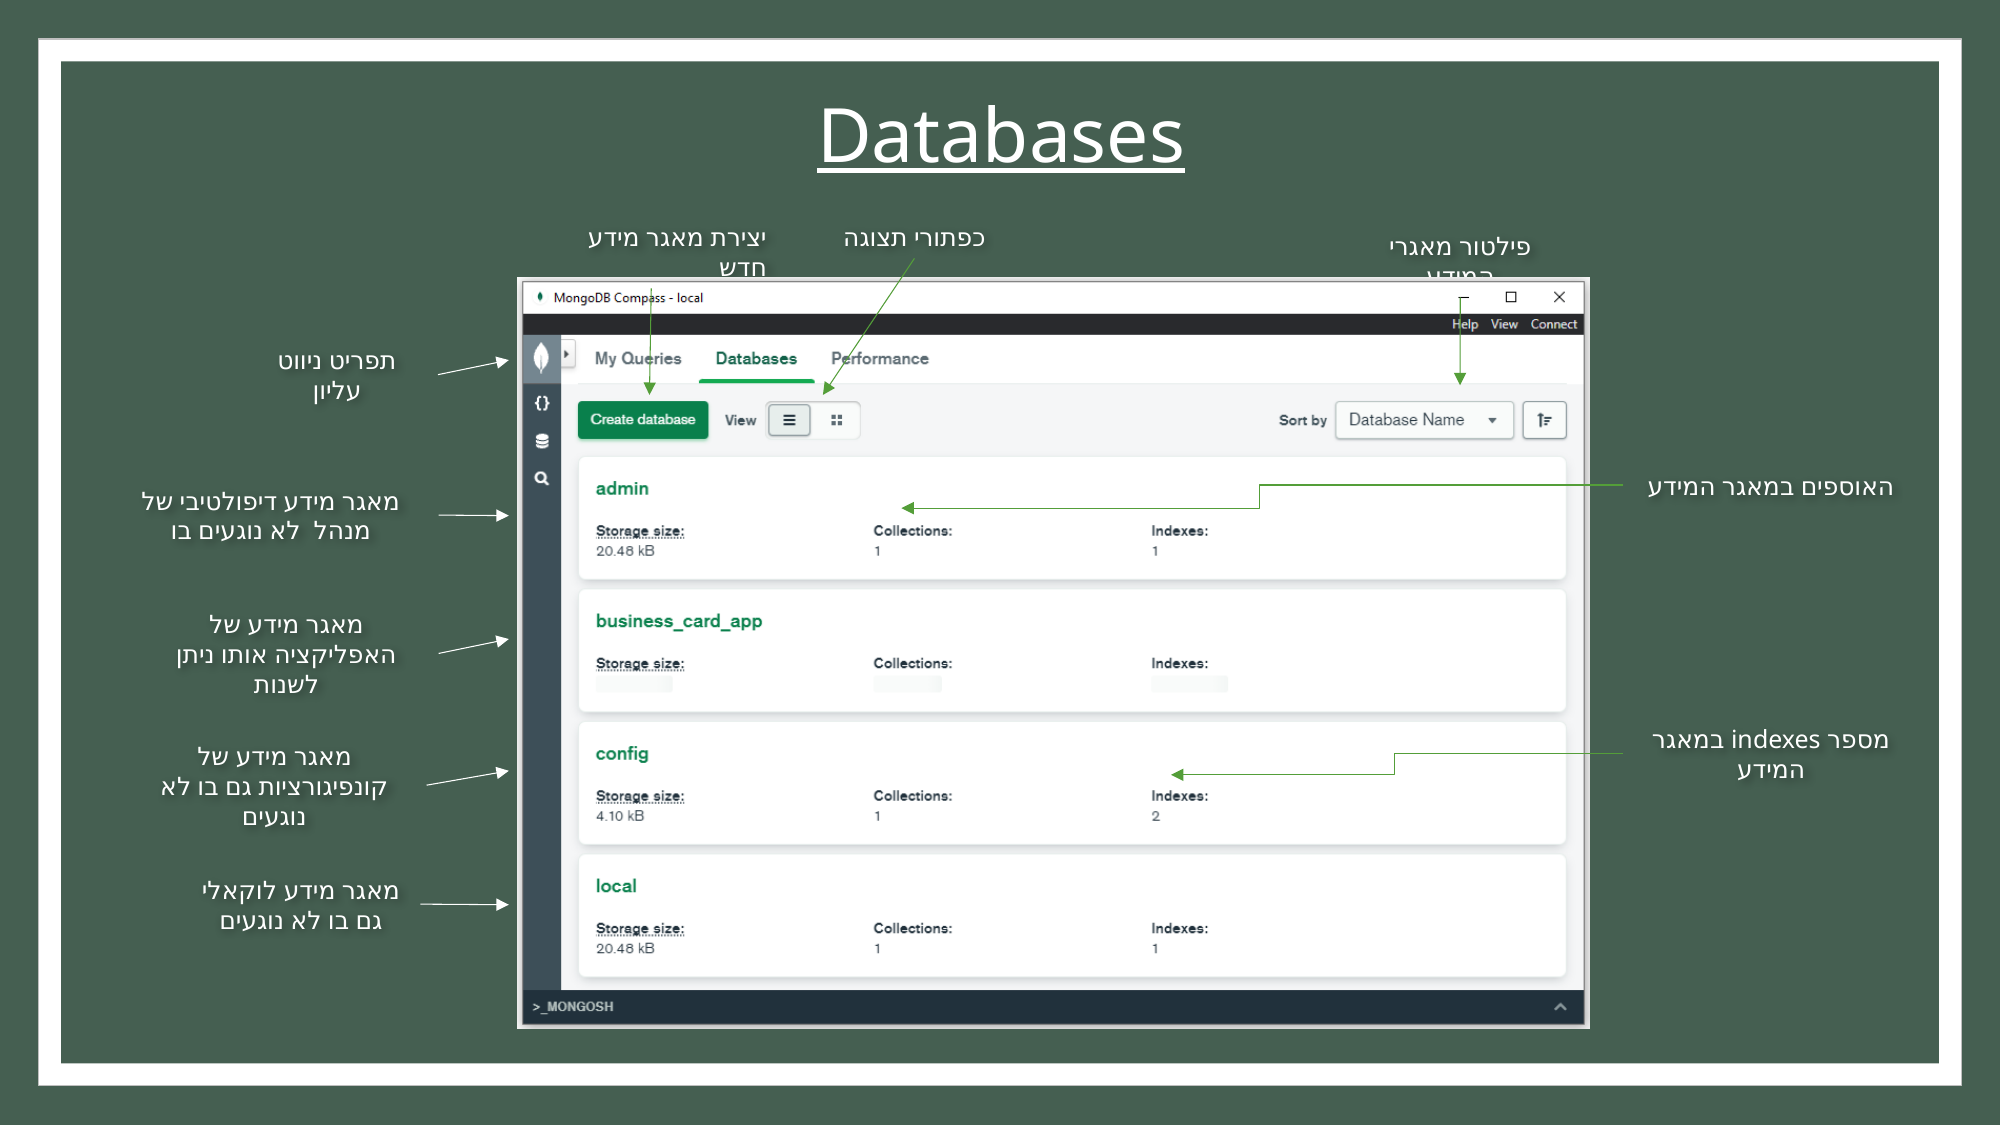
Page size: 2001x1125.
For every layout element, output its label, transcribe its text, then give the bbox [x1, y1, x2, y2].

text_box מאגר מידע של קונפיגורציות גם בו לא נוגעים [122, 732, 427, 838]
text_box מאגר מידע דיפולטיבי של מנהל לא נוגעים בו [103, 477, 439, 553]
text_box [1171, 754, 1623, 775]
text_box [822, 259, 915, 395]
text_box האוספים במאגר המידע [1622, 462, 1920, 508]
text_box מאגר מידע לוקאלי גם בו לא נוגעים [181, 866, 421, 942]
text_box כפתורי תצוגה [827, 213, 1002, 259]
text_box יצירת מאגר מידע חדש [520, 213, 782, 273]
text_box מאגר מידע של האפליקציה אותו ניתן לשנות [134, 601, 439, 706]
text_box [901, 485, 1623, 509]
text_box מספר indexes במאגר המידע [1622, 716, 1920, 791]
text_box Databases [63, 79, 1939, 185]
text_box פילטור מאגרי המידע [1341, 222, 1579, 273]
text_box תפריט ניווט עליון [236, 337, 439, 412]
picture [517, 277, 1590, 1029]
